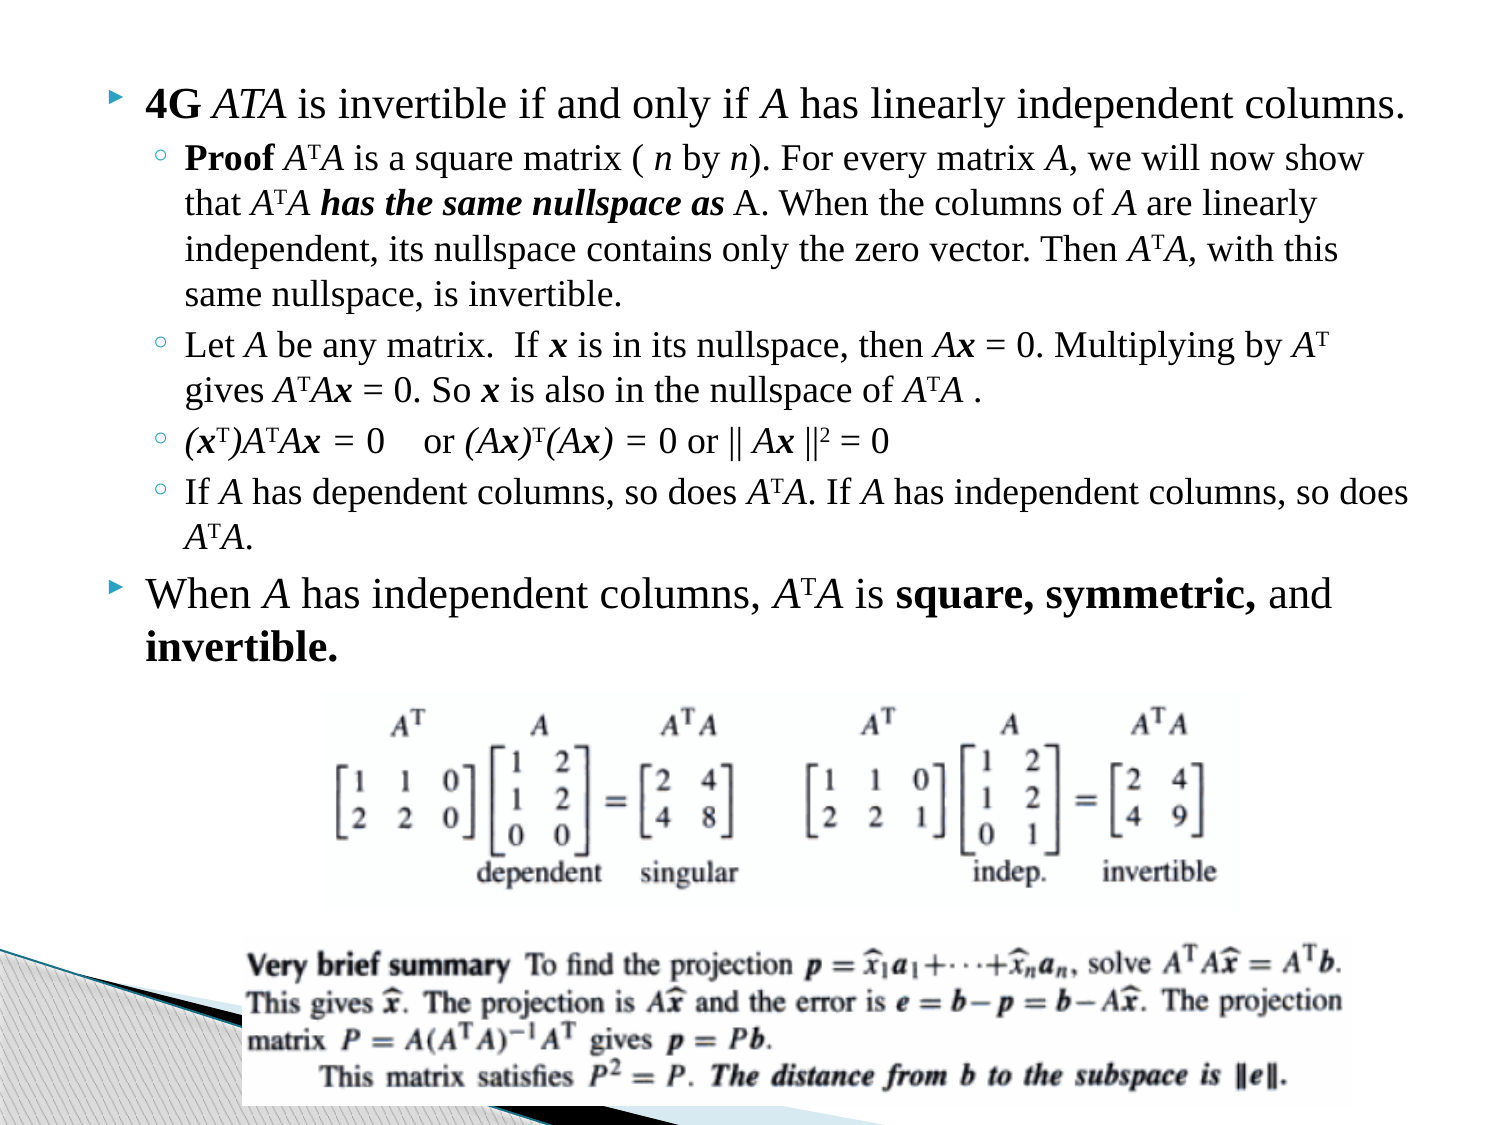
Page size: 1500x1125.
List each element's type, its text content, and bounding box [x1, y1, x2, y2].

picture [324, 692, 1239, 910]
picture [241, 936, 1352, 1107]
list 4G ATA is invertible if and only if A has linearly independent columns. Proof ATA is a square matrix ( n by n). For every matrix A, we will now show that ATA has the same nullspace as A. When the columns of A are linearly independent, its nullspace contains only the zero vector. Then ATA, with this same nullspace, is invertible. Let A be any matrix. If x is in its nullspace, then Ax = 0. Multiplying by AT gives ATAx = 0. So x is also in the nullspace of ATA . (xT)ATAx = 0 or (Ax)T(Ax) = 0 or || Ax ||2 = 0 If A has dependent columns, so does ATA. If A has independent columns, so does ATA. When A has independent columns, ATA is square, symmetric, and invertible. [75, 66, 1425, 693]
